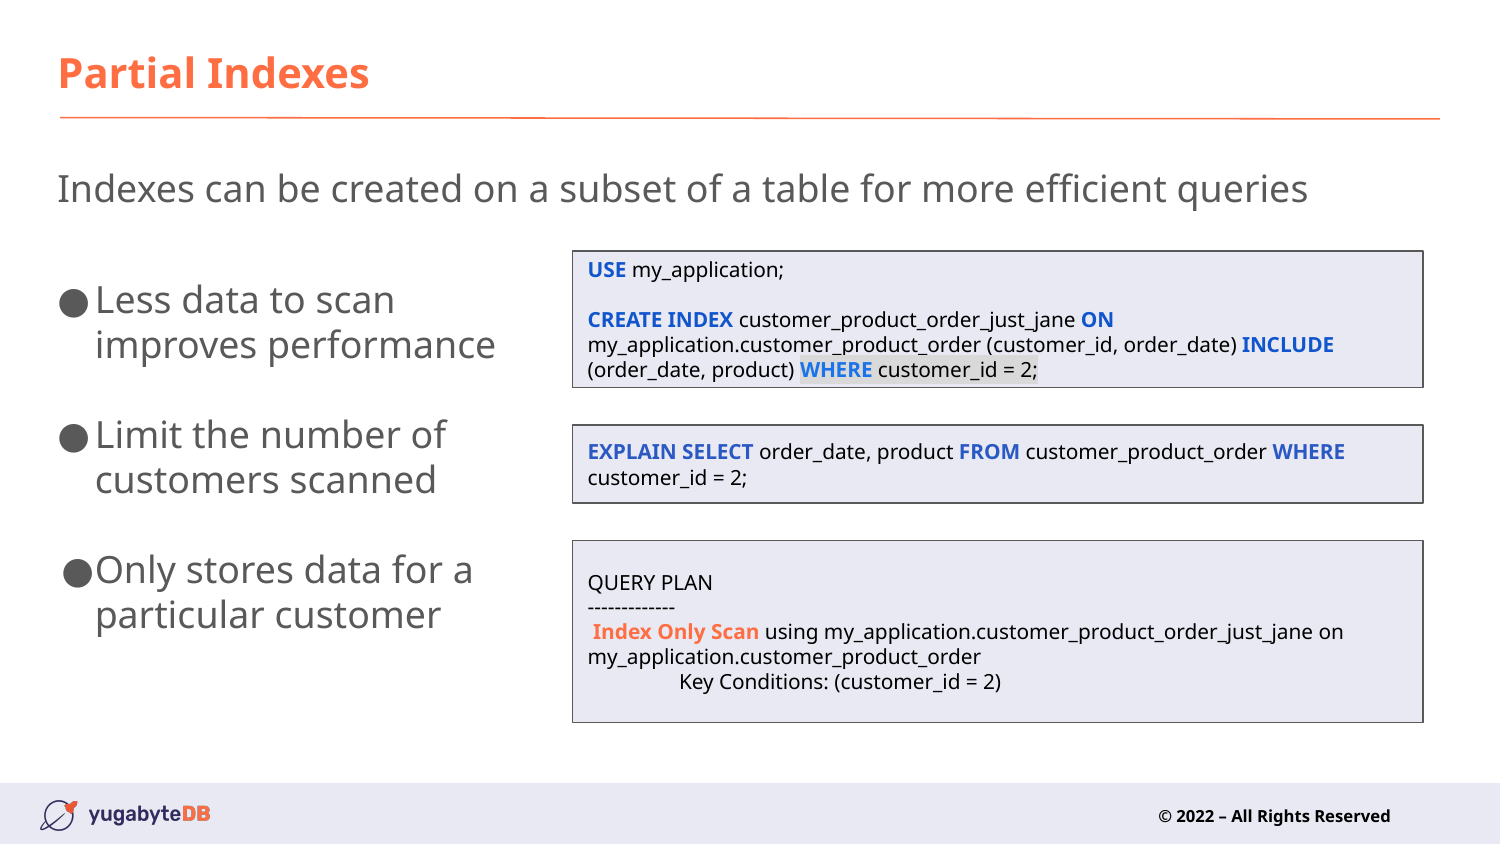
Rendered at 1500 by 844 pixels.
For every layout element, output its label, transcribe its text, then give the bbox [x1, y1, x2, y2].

list Less data to scan improves performance Limit the number of customers scanned Only stores data for a particular customer [42, 261, 561, 735]
text_box USE my_application; CREATE INDEX customer_product_order_just_jane ON my_application.customer_product_order (customer_id, order_date) INCLUDE (order_date, product) WHERE customer_id = 2; [572, 251, 1423, 388]
picture [40, 800, 212, 831]
text_box EXPLAIN SELECT order_date, product FROM customer_product_order WHERE customer_id = 2; [572, 425, 1423, 503]
title Partial Indexes [42, 31, 1458, 110]
text_box QUERY PLAN ------------- Index Only Scan using my_application.customer_product_order_just_jane on my_application.customer_product_order Key Conditions: (customer_id = 2) [572, 540, 1423, 723]
subtitle Indexes can be created on a subset of a table for more efficient queries [42, 150, 1346, 262]
